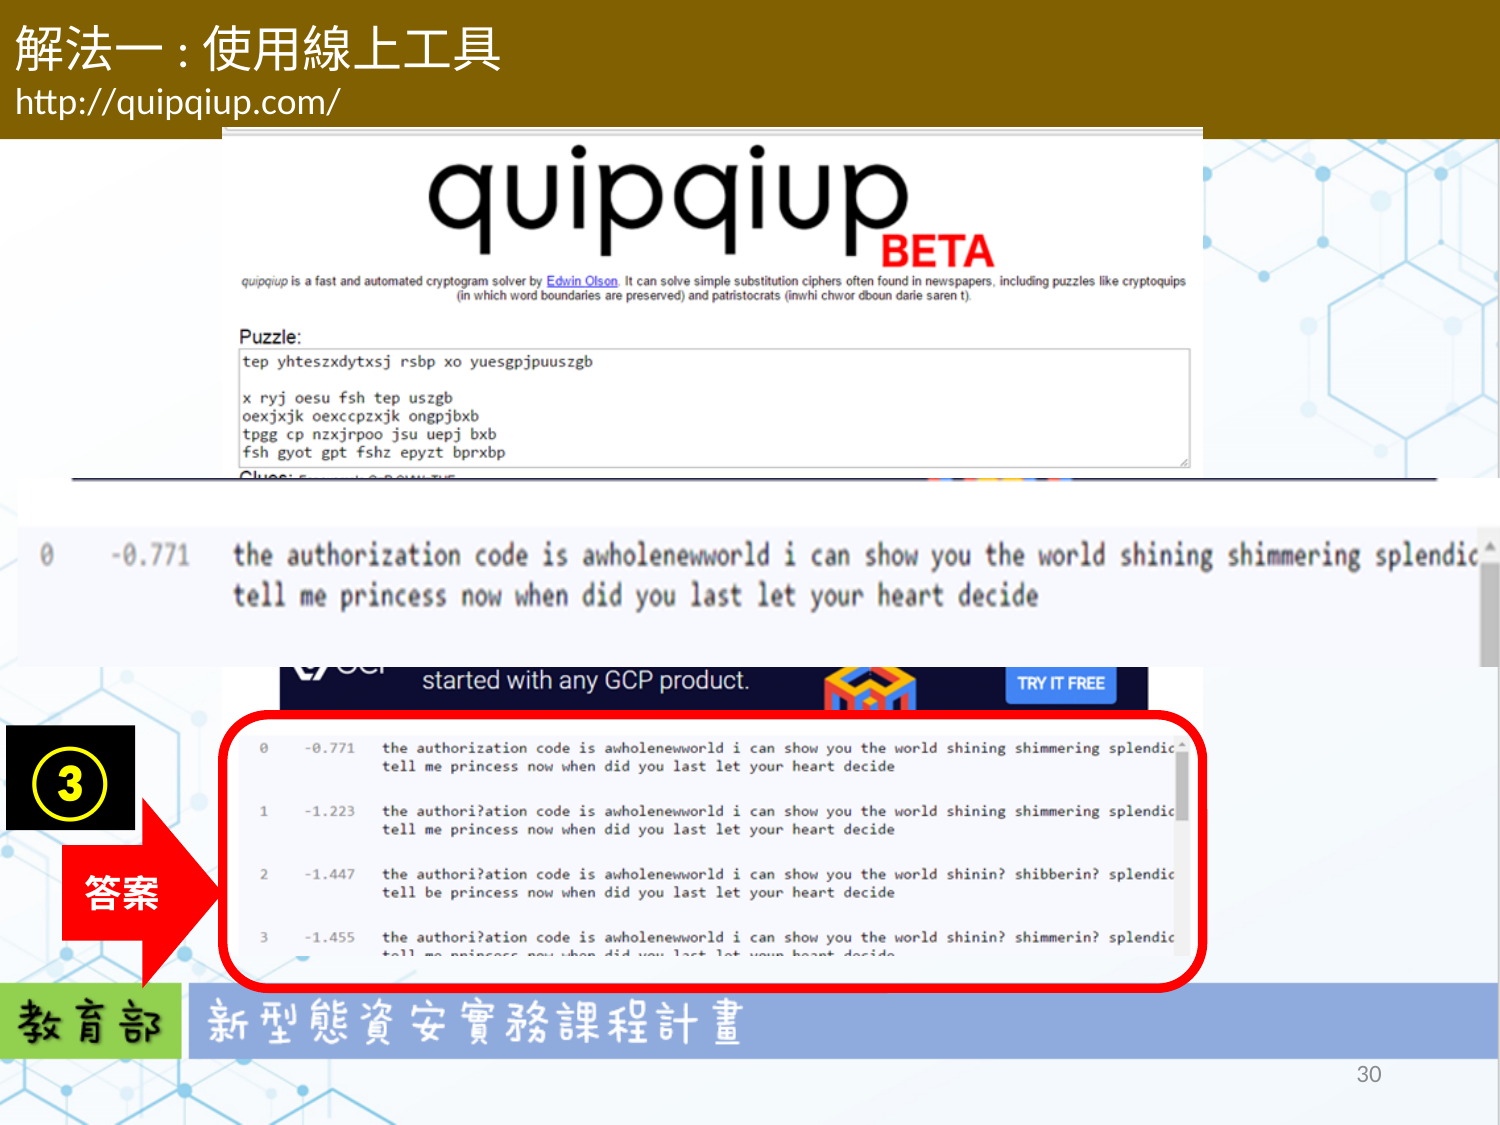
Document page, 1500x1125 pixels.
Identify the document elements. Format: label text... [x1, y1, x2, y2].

text_box ③ [6, 725, 136, 831]
text_box [223, 956, 1202, 990]
text_box 答案 [60, 794, 222, 992]
picture [0, 127, 1500, 1125]
text_box 解法一:使用線上工具 http://quipqiup.com/ [0, 0, 1500, 141]
slide_number 30 [1059, 1042, 1397, 1103]
